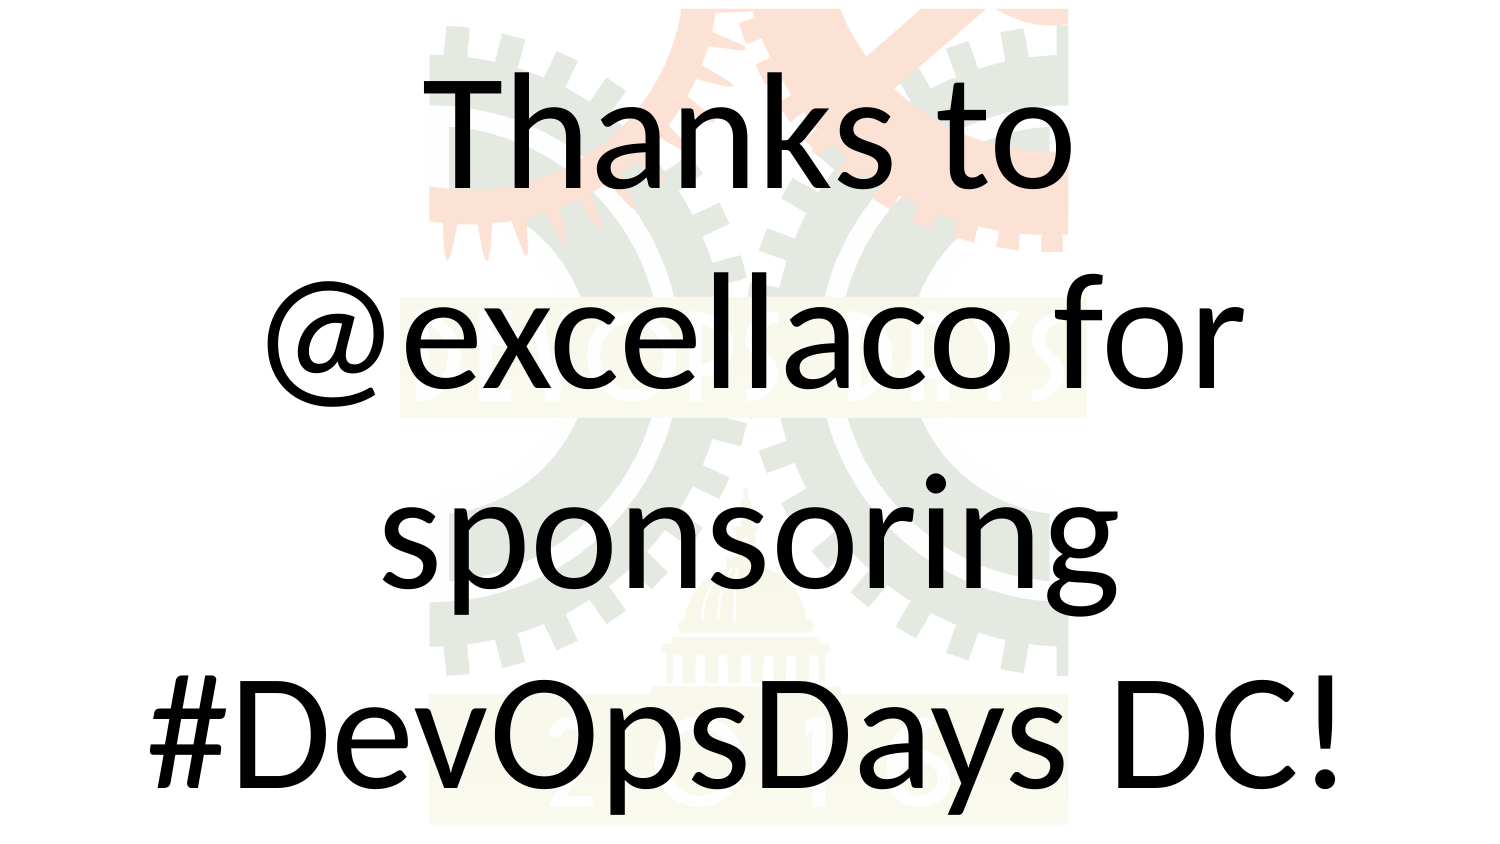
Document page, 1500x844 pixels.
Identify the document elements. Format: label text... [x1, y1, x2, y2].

title Thanks to @excellaco for sponsoring #DevOpsDays DC! [75, 33, 1425, 811]
